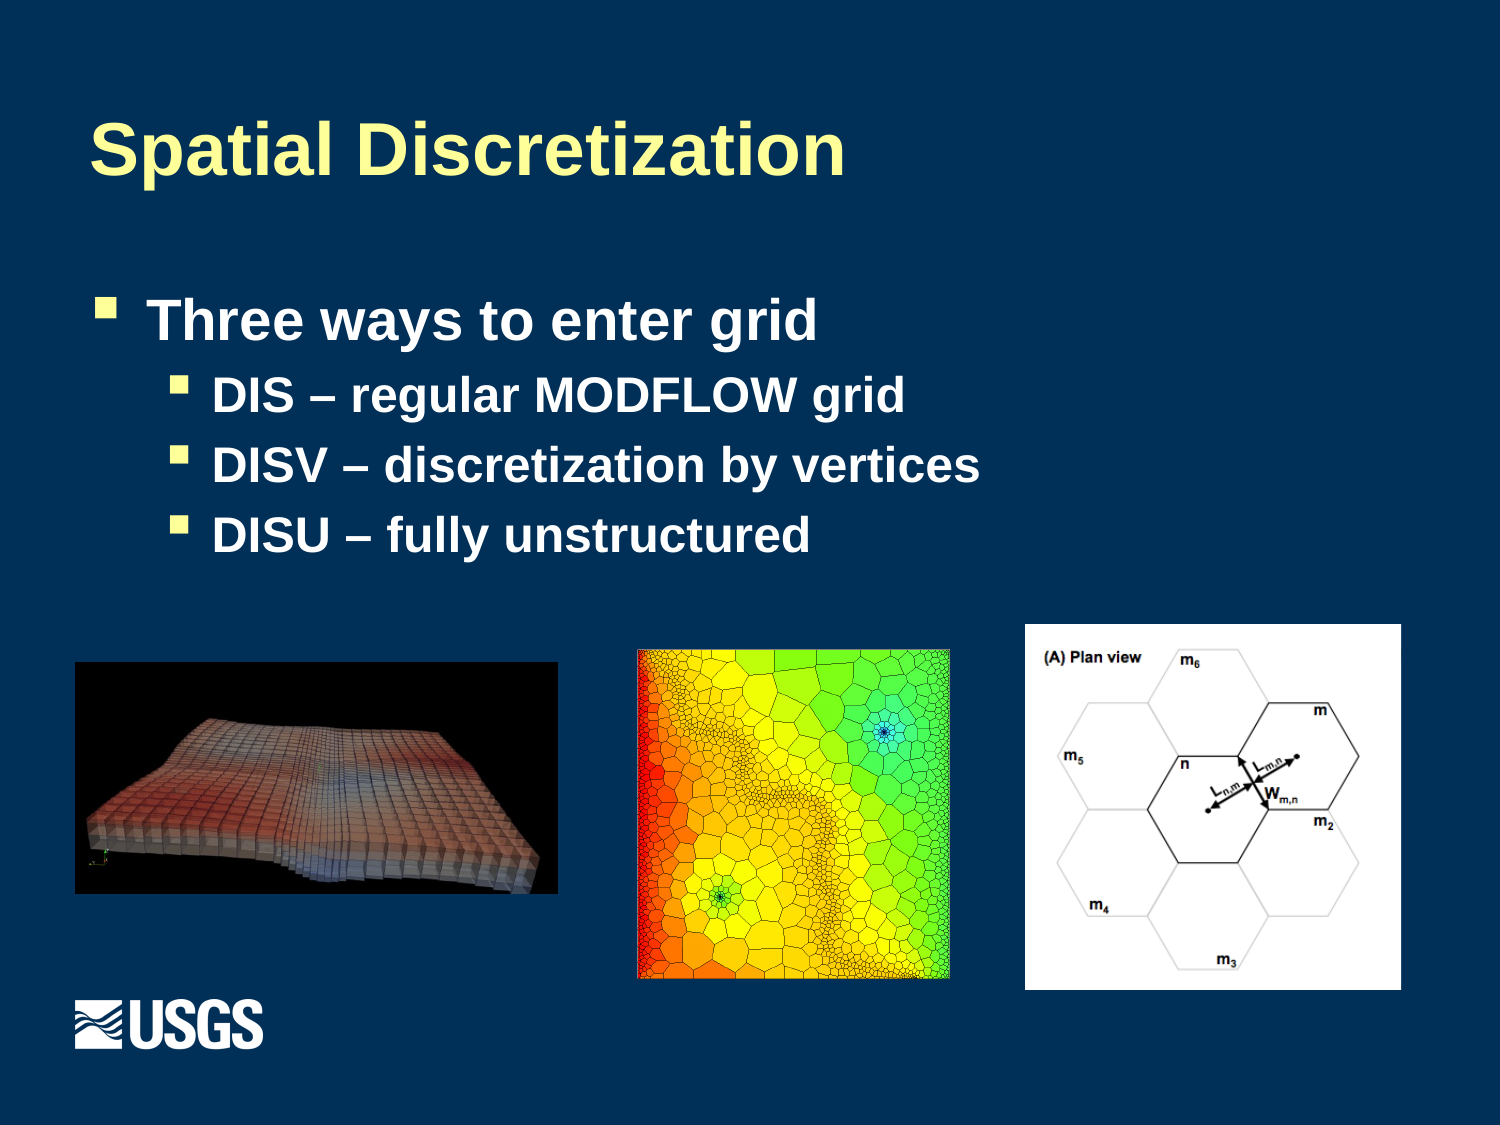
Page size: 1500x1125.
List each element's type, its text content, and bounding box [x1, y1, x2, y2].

list Three ways to enter grid DIS – regular MODFLOW grid DISV – discretization by vertices DISU – fully unstructured [75, 275, 1425, 781]
picture [637, 649, 951, 979]
picture [1024, 624, 1402, 990]
picture [74, 662, 558, 895]
title Spatial Discretization [75, 84, 1425, 206]
